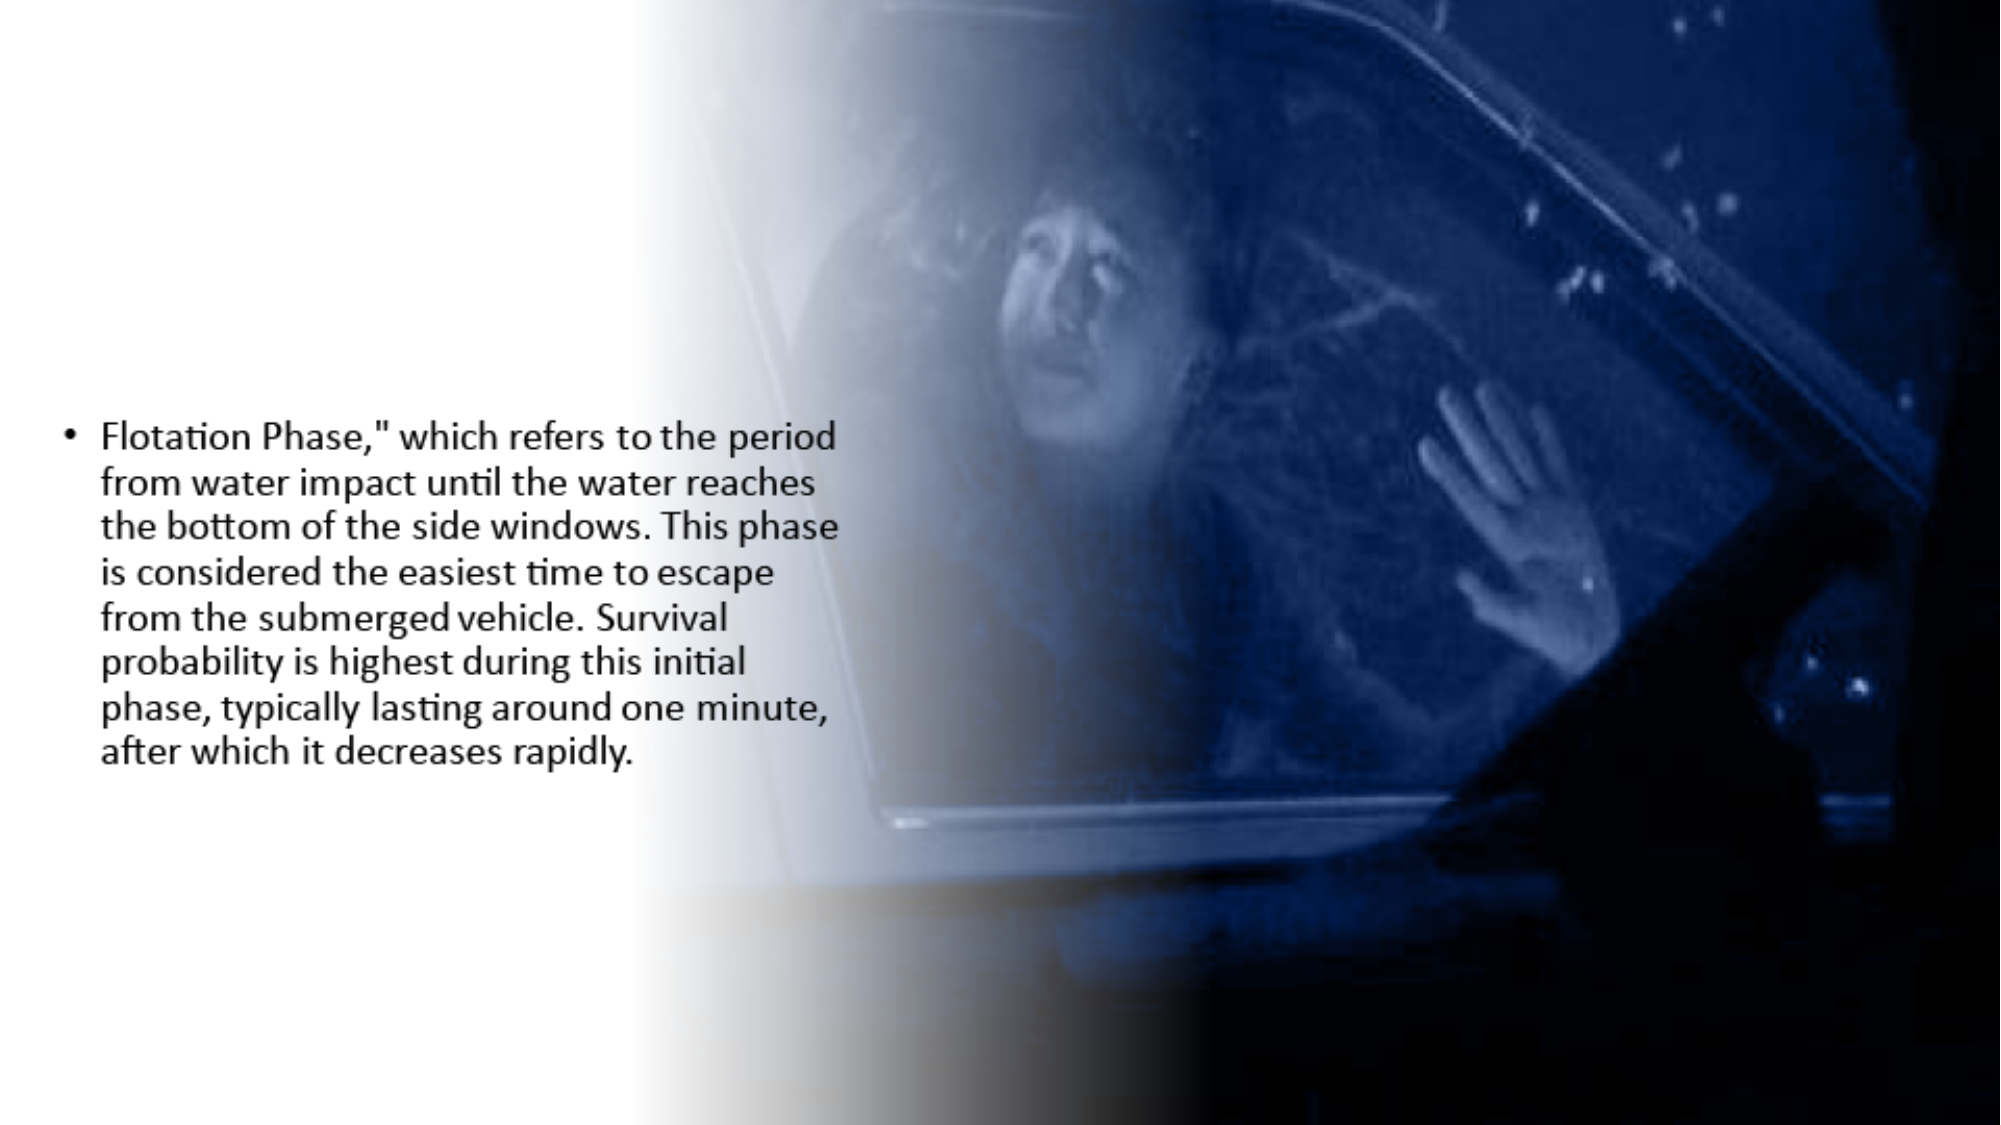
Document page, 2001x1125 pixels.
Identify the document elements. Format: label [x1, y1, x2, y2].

list [0, 0, 2000, 1125]
